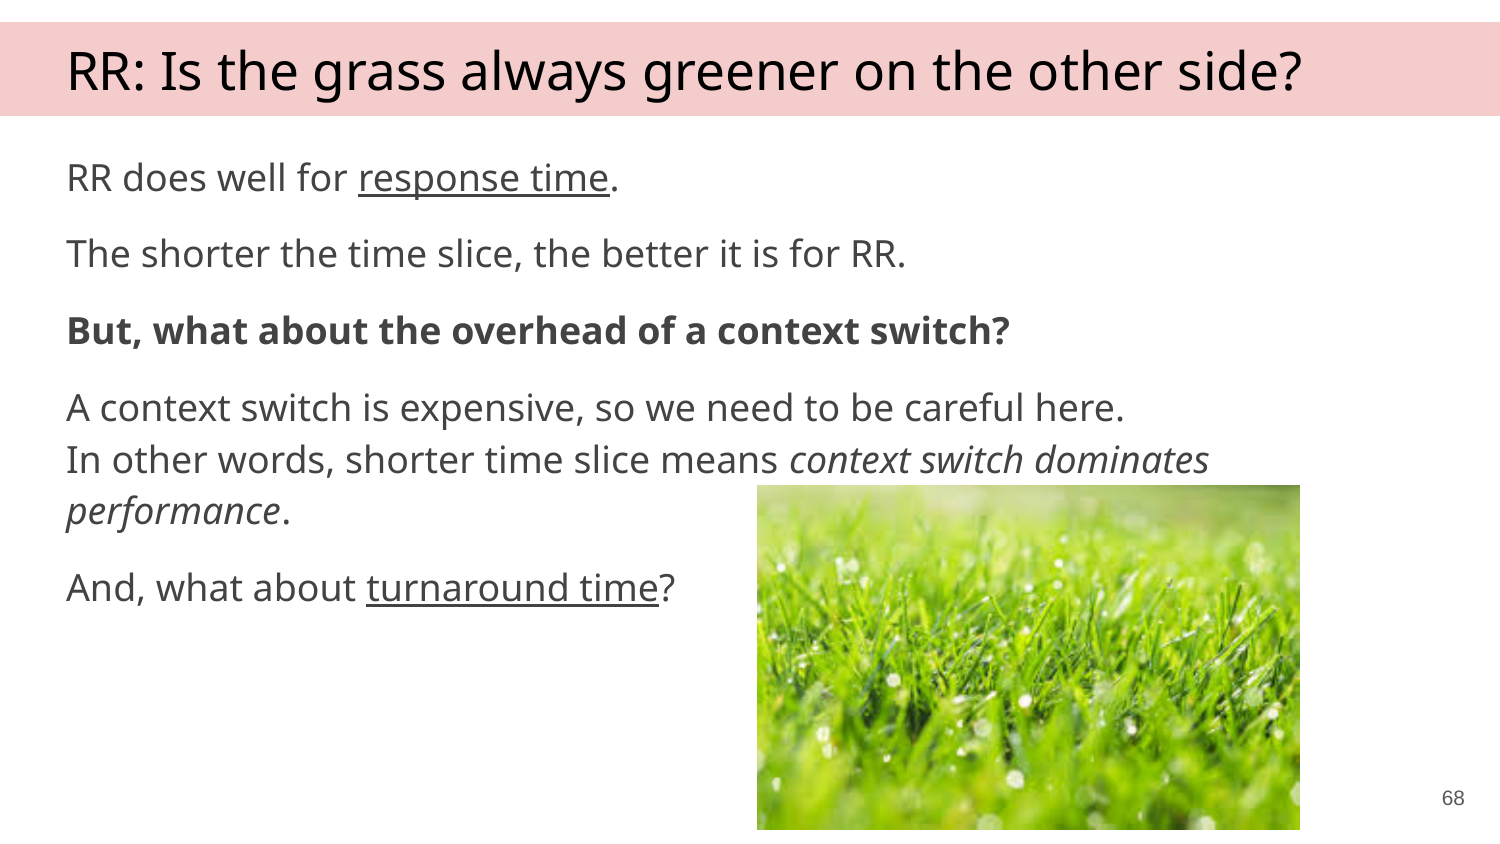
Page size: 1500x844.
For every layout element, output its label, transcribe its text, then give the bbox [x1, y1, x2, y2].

picture [756, 485, 1300, 830]
slide_number 68 [1389, 764, 1480, 830]
title RR: Is the grass always greener on the other side? [51, 22, 1449, 116]
list RR does well for response time. The shorter the time slice, the better it is for RR. But, what about the overhead of a context switch? A context switch is expensive, so we need to be careful here. In other words, shorter time slice means context switch dominates performance. And, what about turnaround time? [51, 131, 1449, 765]
